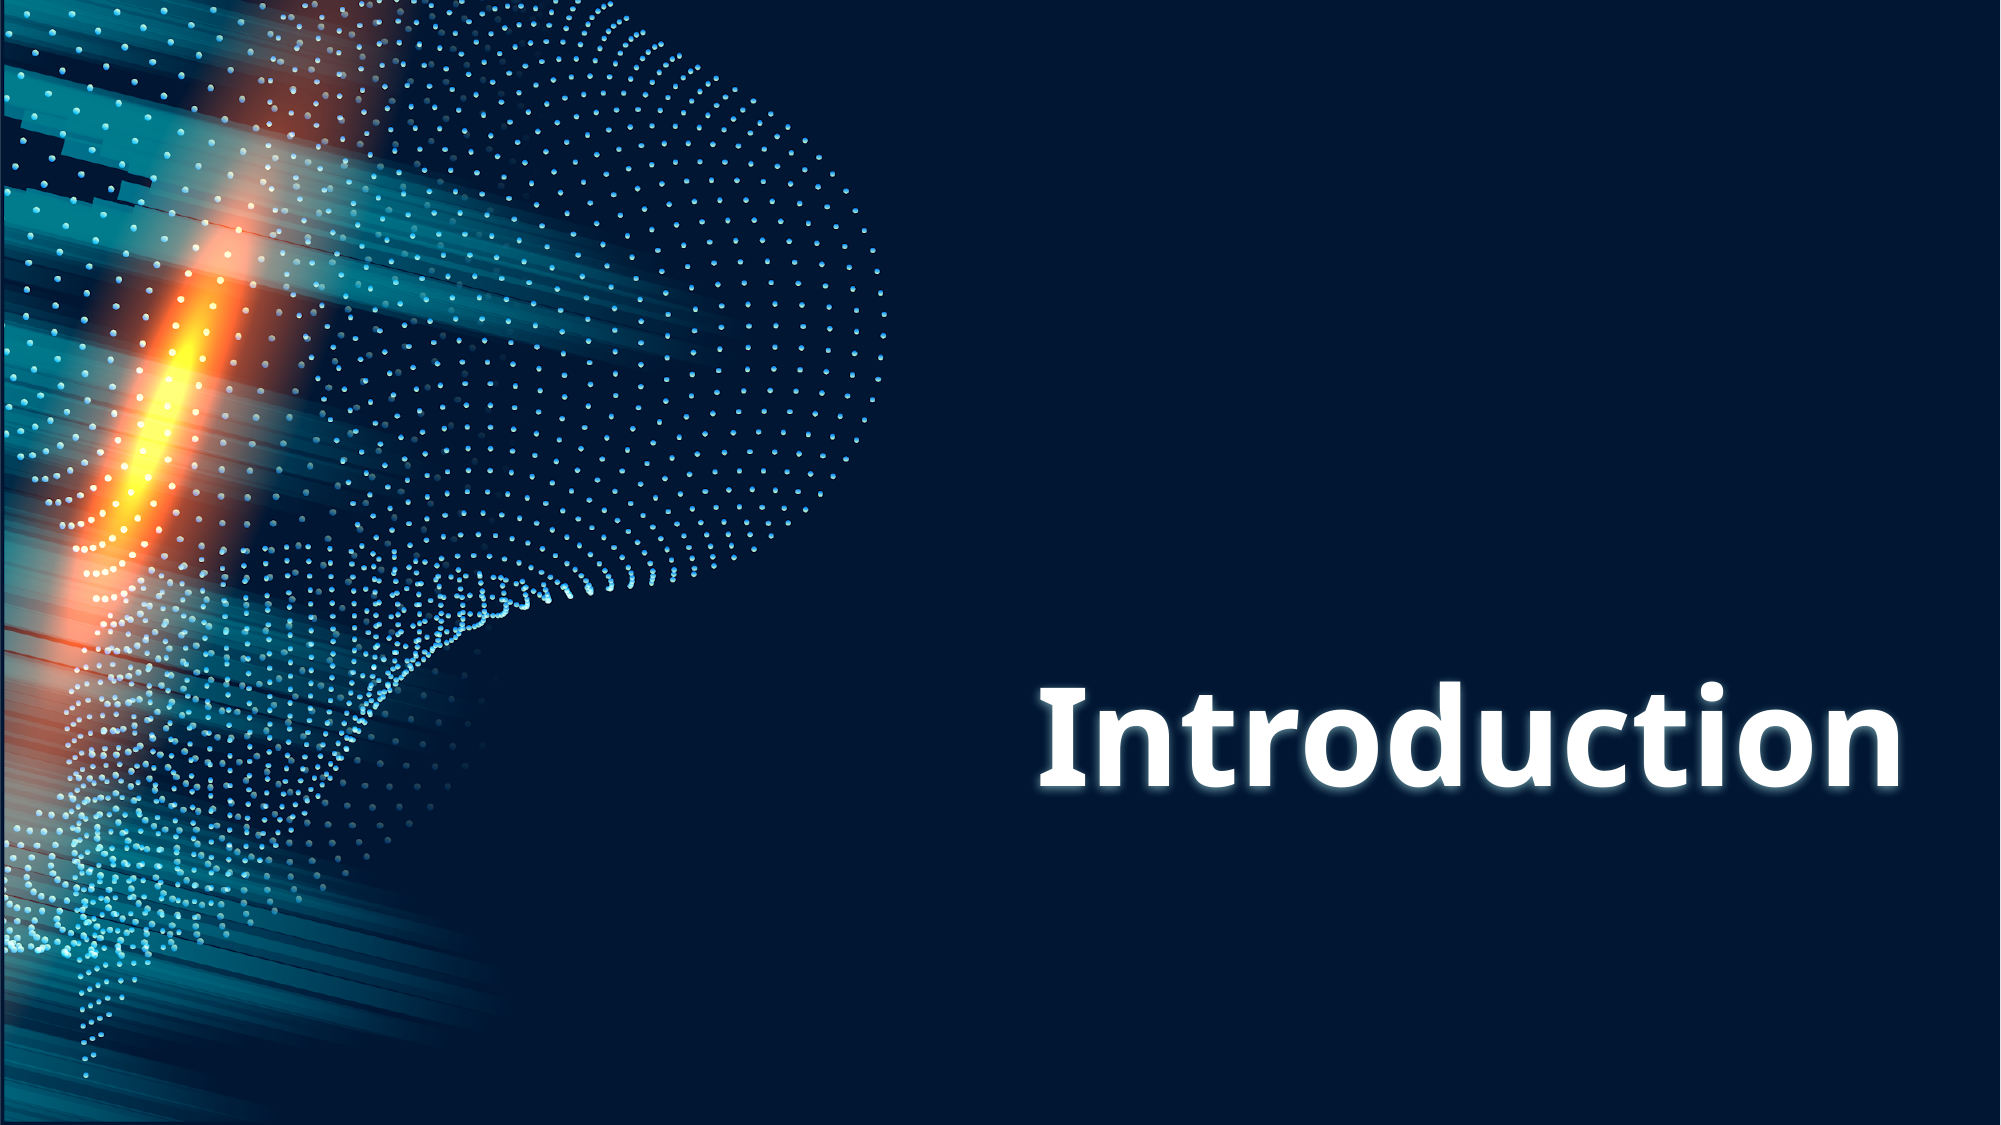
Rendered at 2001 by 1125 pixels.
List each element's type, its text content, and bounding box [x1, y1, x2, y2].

picture [121, 44, 130, 50]
title Introduction [999, 693, 1946, 835]
picture [0, 0, 2001, 1125]
